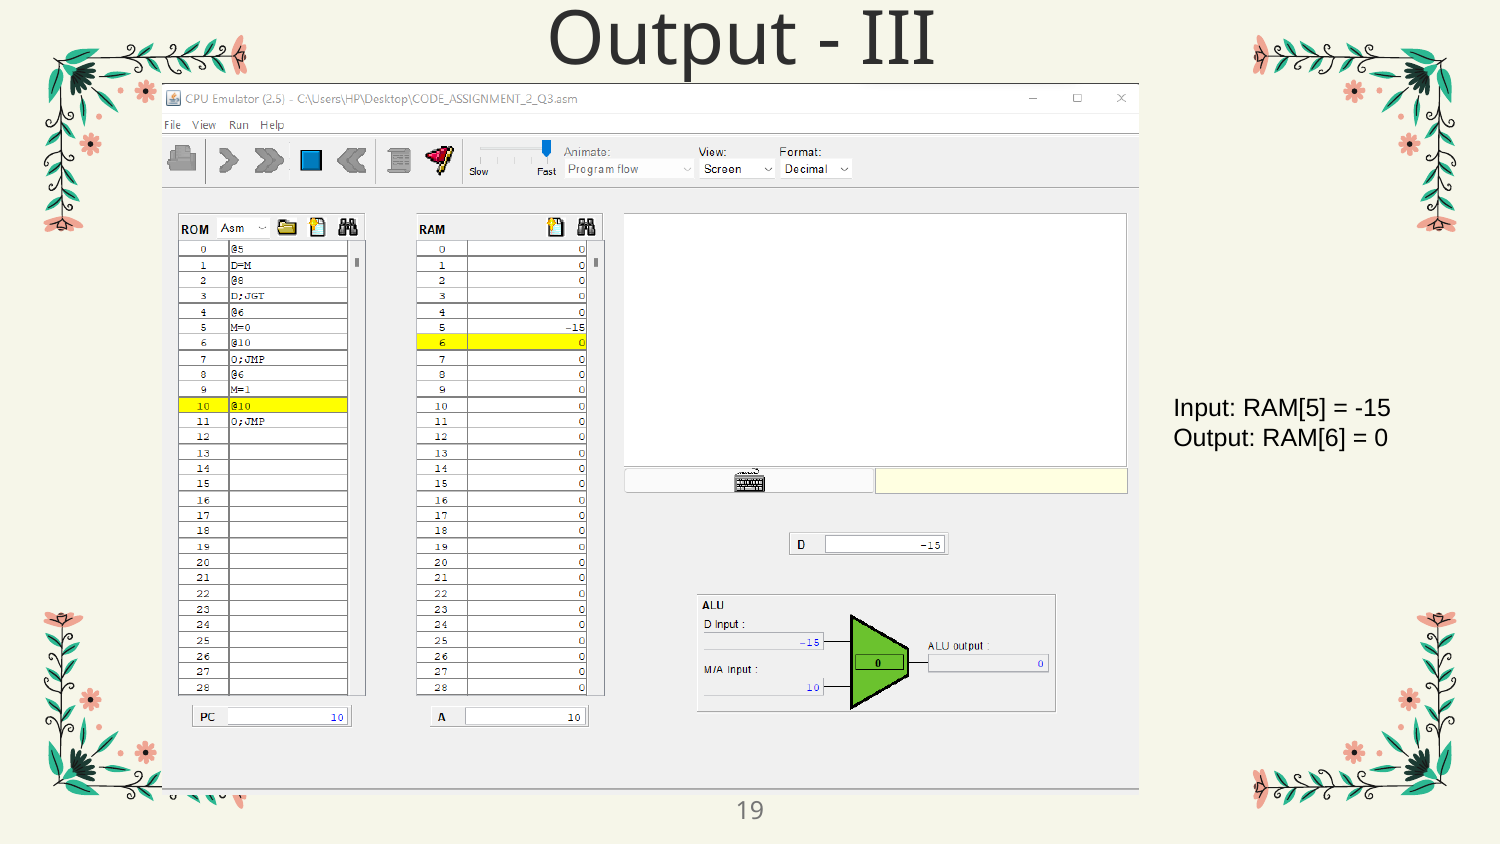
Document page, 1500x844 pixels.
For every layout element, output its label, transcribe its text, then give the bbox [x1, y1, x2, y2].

picture [161, 83, 1139, 795]
text_box Input: RAM[5] = -15 Output: RAM[6] = 0 [1158, 383, 1435, 459]
slide_number 19 [705, 803, 795, 844]
title Output - III [147, 0, 1337, 65]
